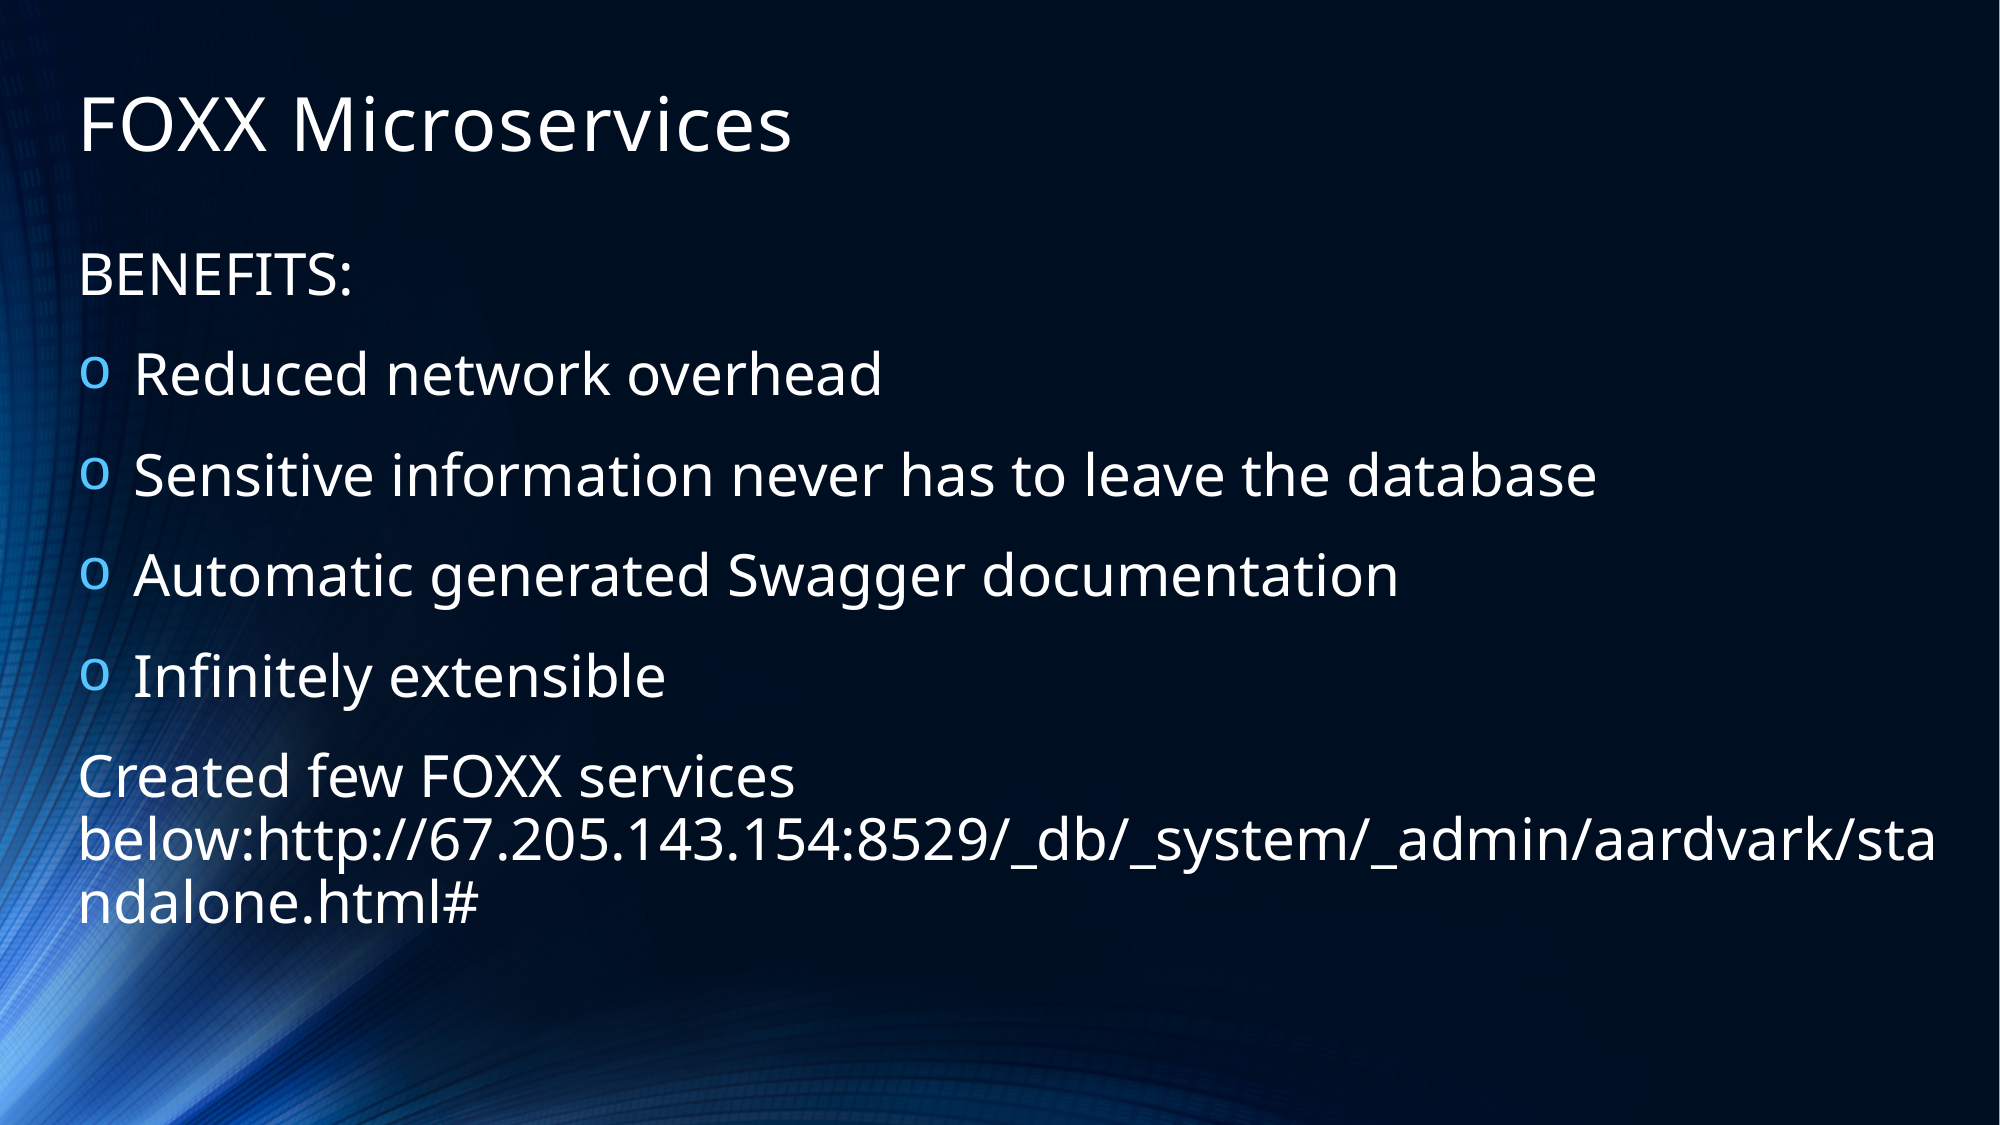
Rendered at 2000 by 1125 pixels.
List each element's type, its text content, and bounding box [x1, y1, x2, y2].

title FOXX Microservices [62, 12, 1738, 175]
list BENEFITS: Reduced network overhead Sensitive information never has to leave the database Automatic generated Swagger documentation Infinitely extensible Created few FOXX services below:http://67.205.143.154:8529/_db/_system/_admin/aardvark/standalone.html# [62, 237, 1963, 950]
picture [0, 0, 2000, 1125]
